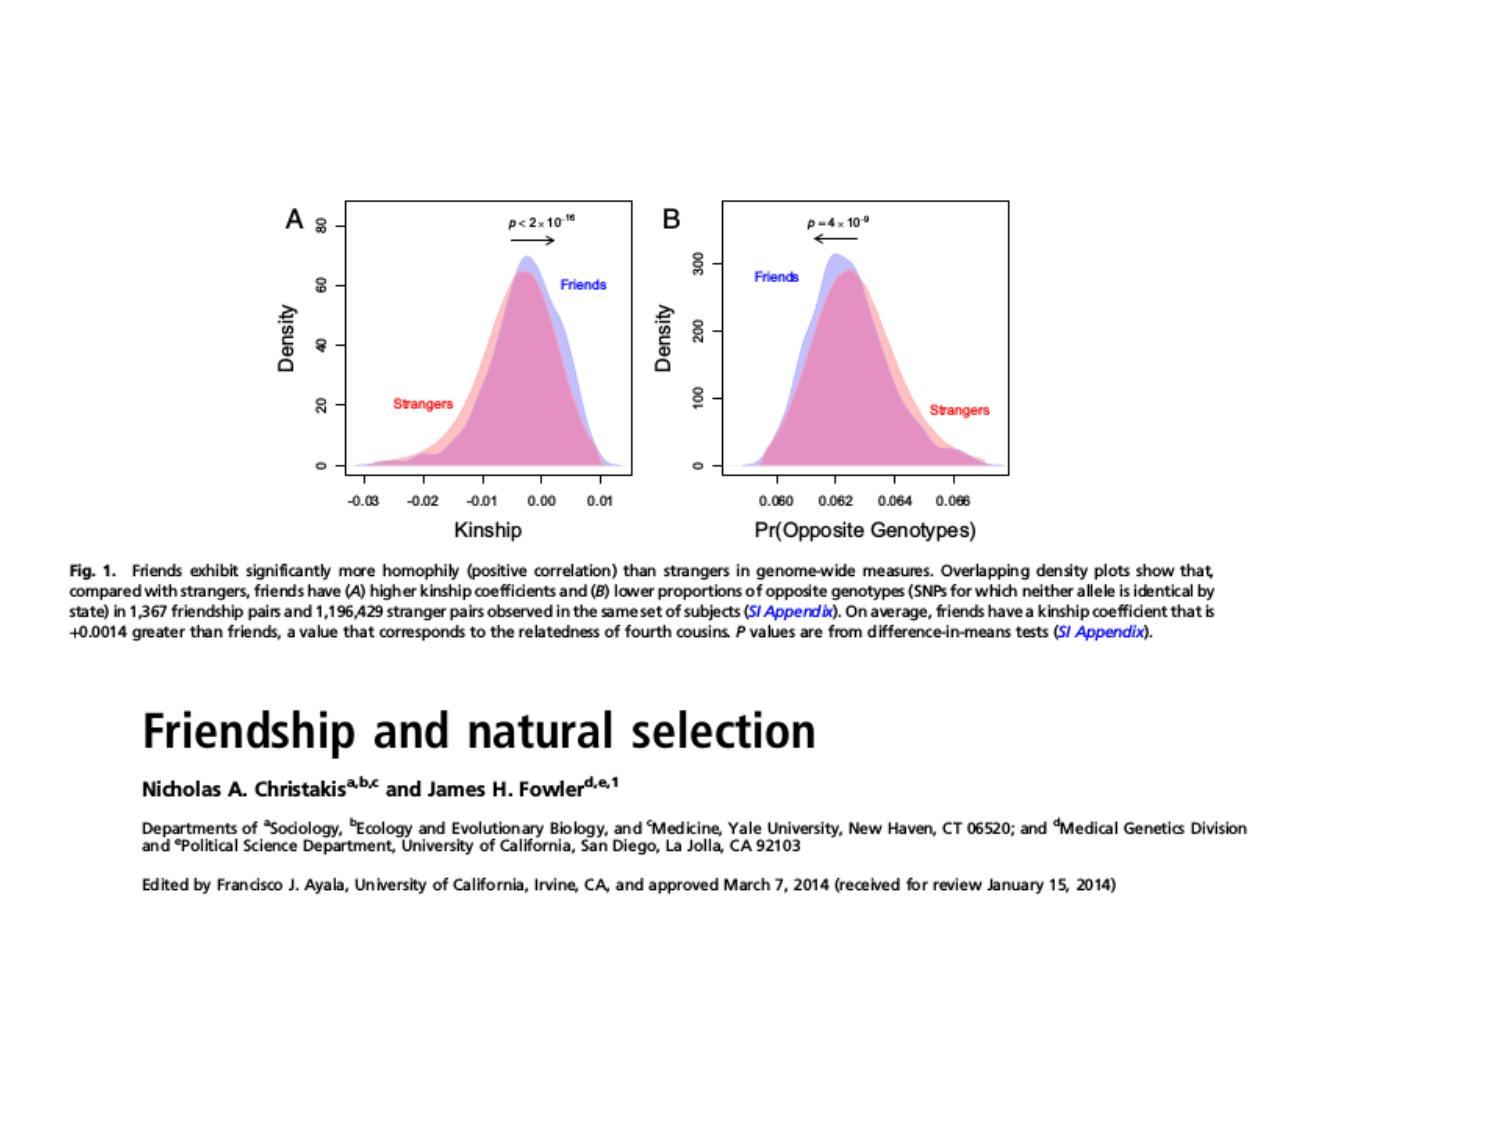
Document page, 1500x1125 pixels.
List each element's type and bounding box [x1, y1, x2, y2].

picture [37, 174, 1246, 658]
picture [124, 687, 1352, 901]
